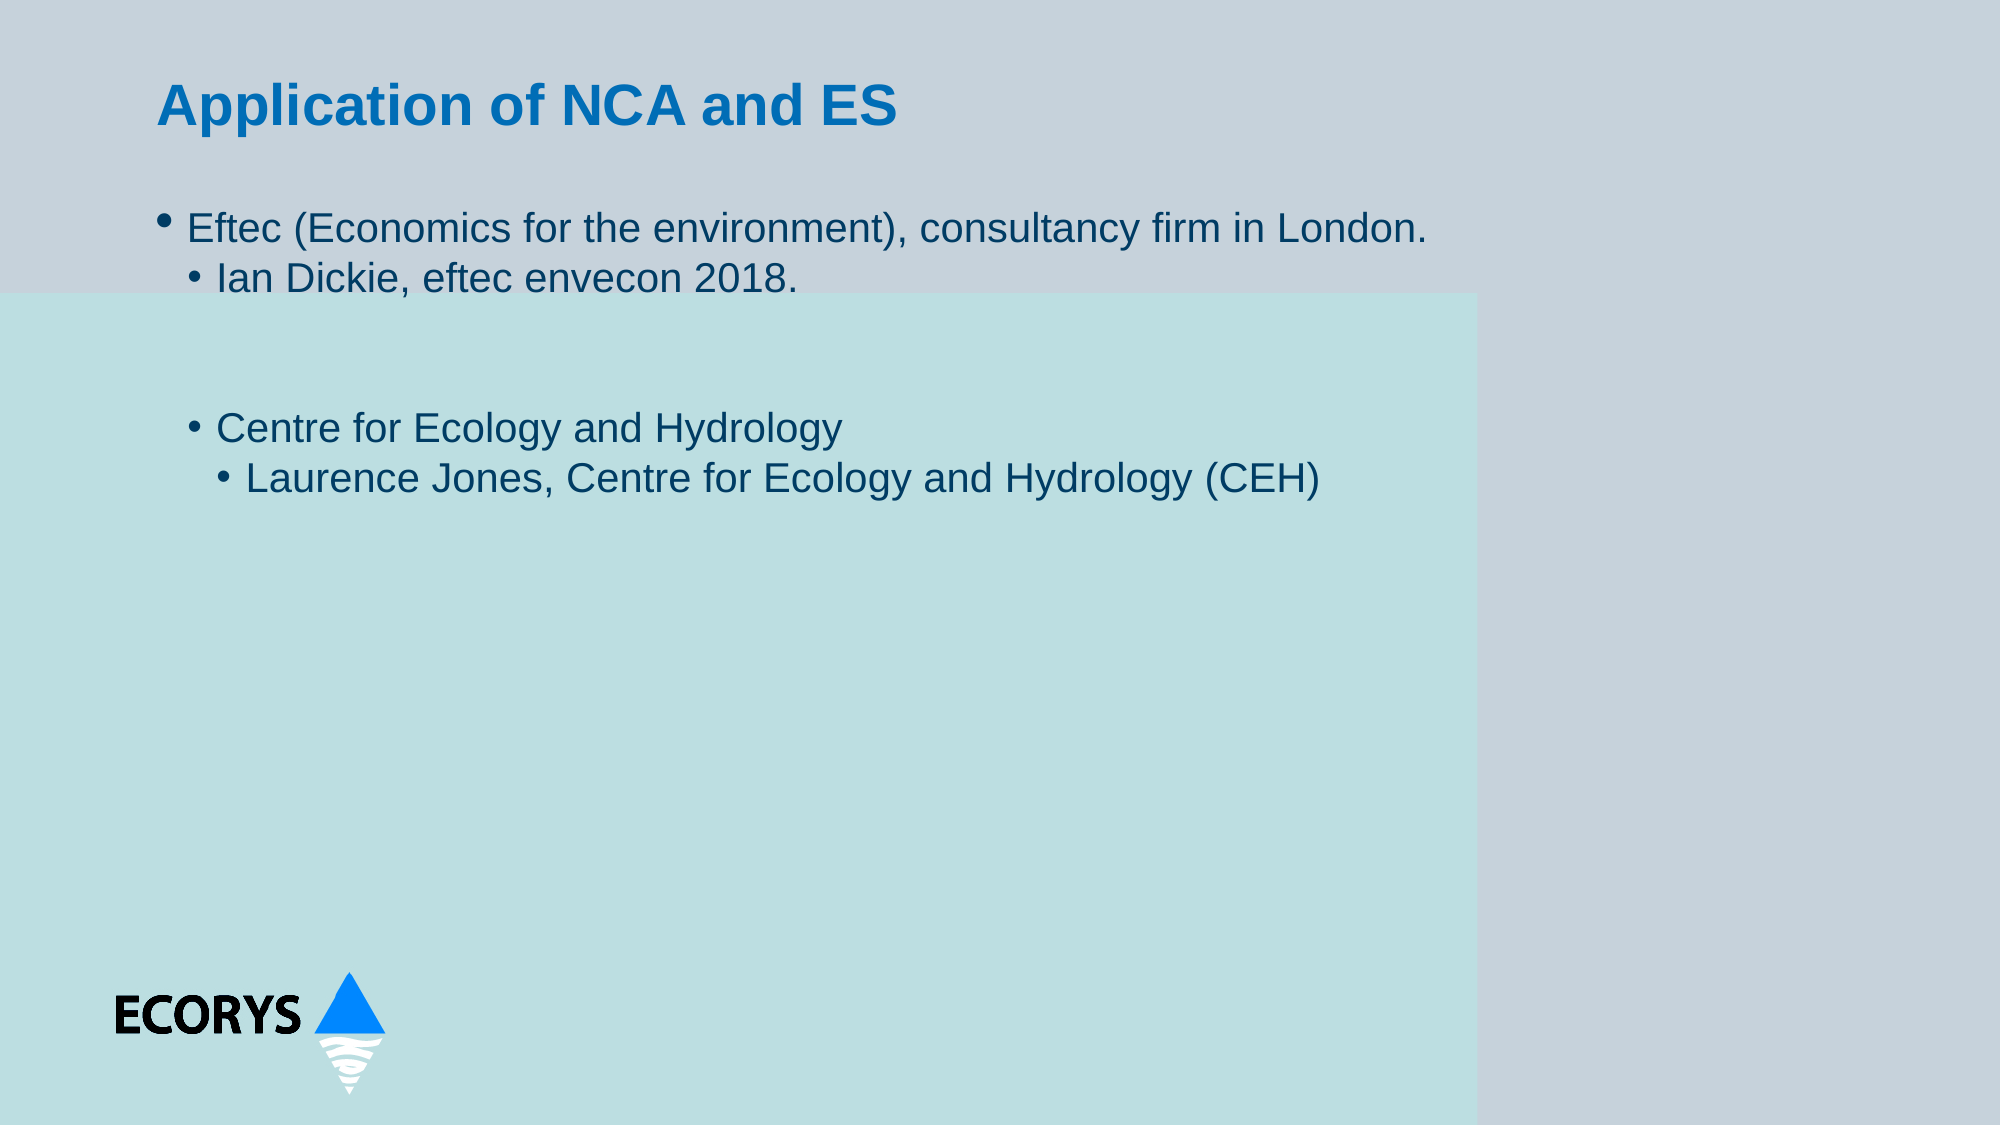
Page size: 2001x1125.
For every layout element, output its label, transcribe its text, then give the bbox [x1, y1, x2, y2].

list Eftec (Economics for the environment), consultancy firm in London. Ian Dickie, eftec envecon 2018. Centre for Ecology and Hydrology Laurence Jones, Centre for Ecology and Hydrology (CEH) [157, 200, 1811, 939]
title Application of NCA and ES [156, 75, 1810, 146]
picture [0, 293, 1478, 1125]
